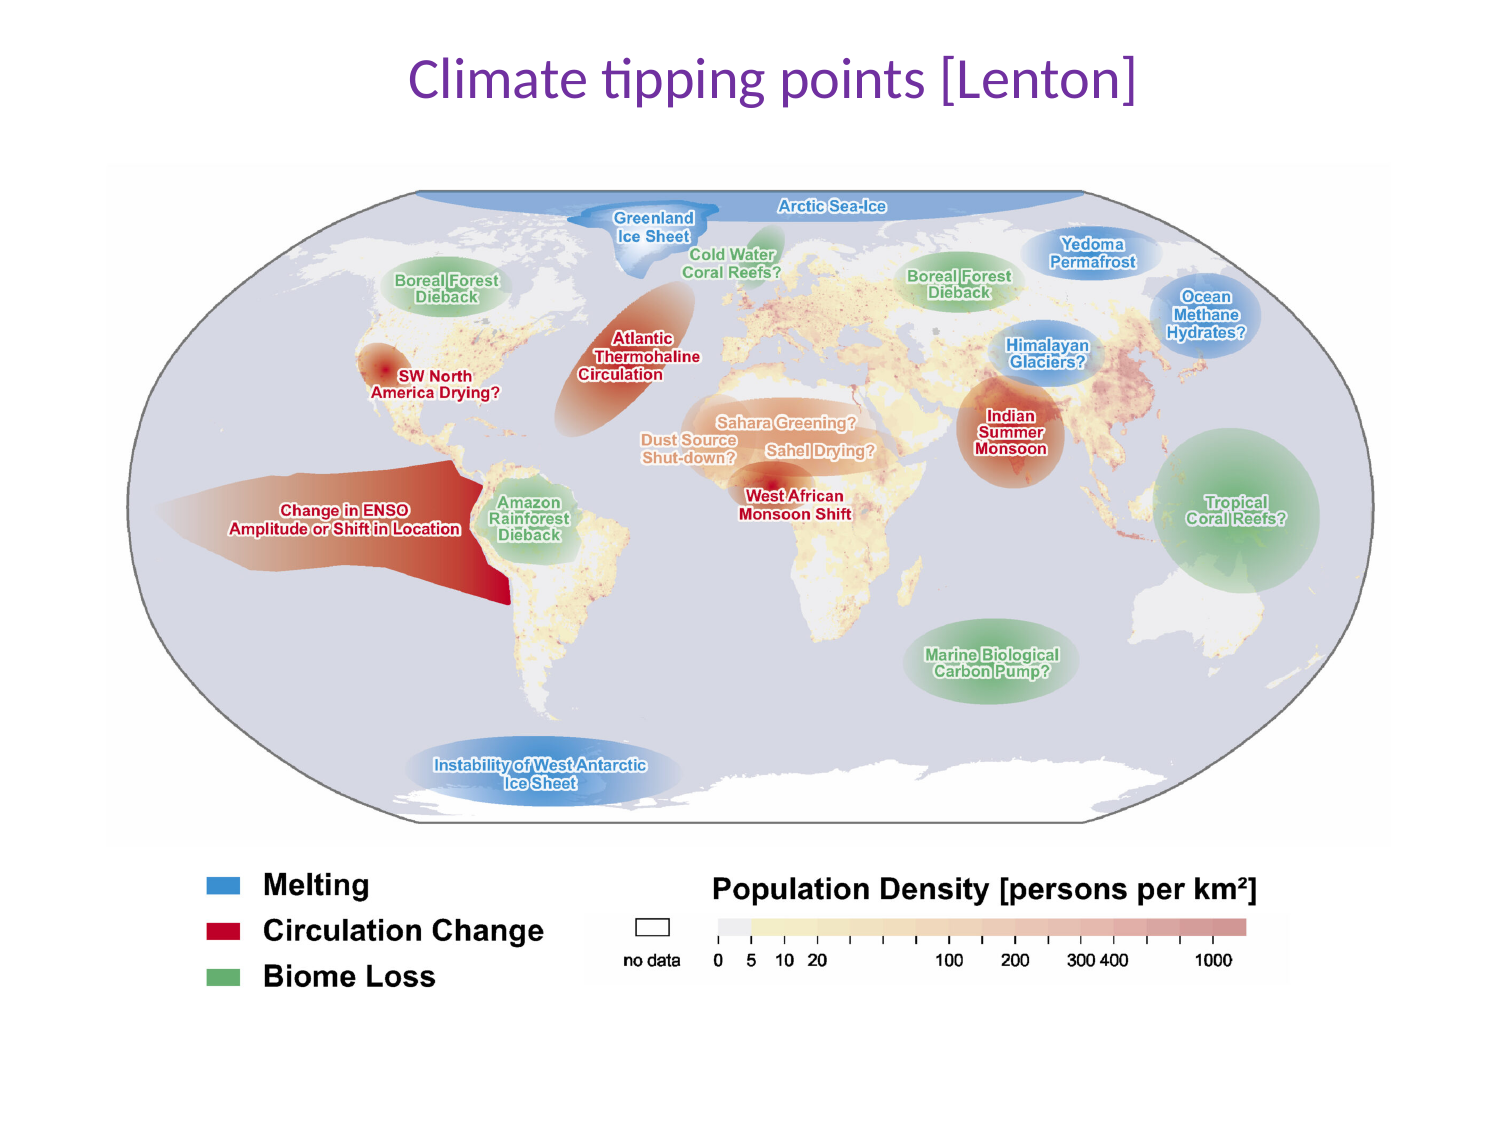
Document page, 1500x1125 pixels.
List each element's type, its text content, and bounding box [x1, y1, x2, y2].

picture [69, 98, 1431, 1060]
text_box Climate tipping points [Lenton] [169, 32, 1385, 96]
